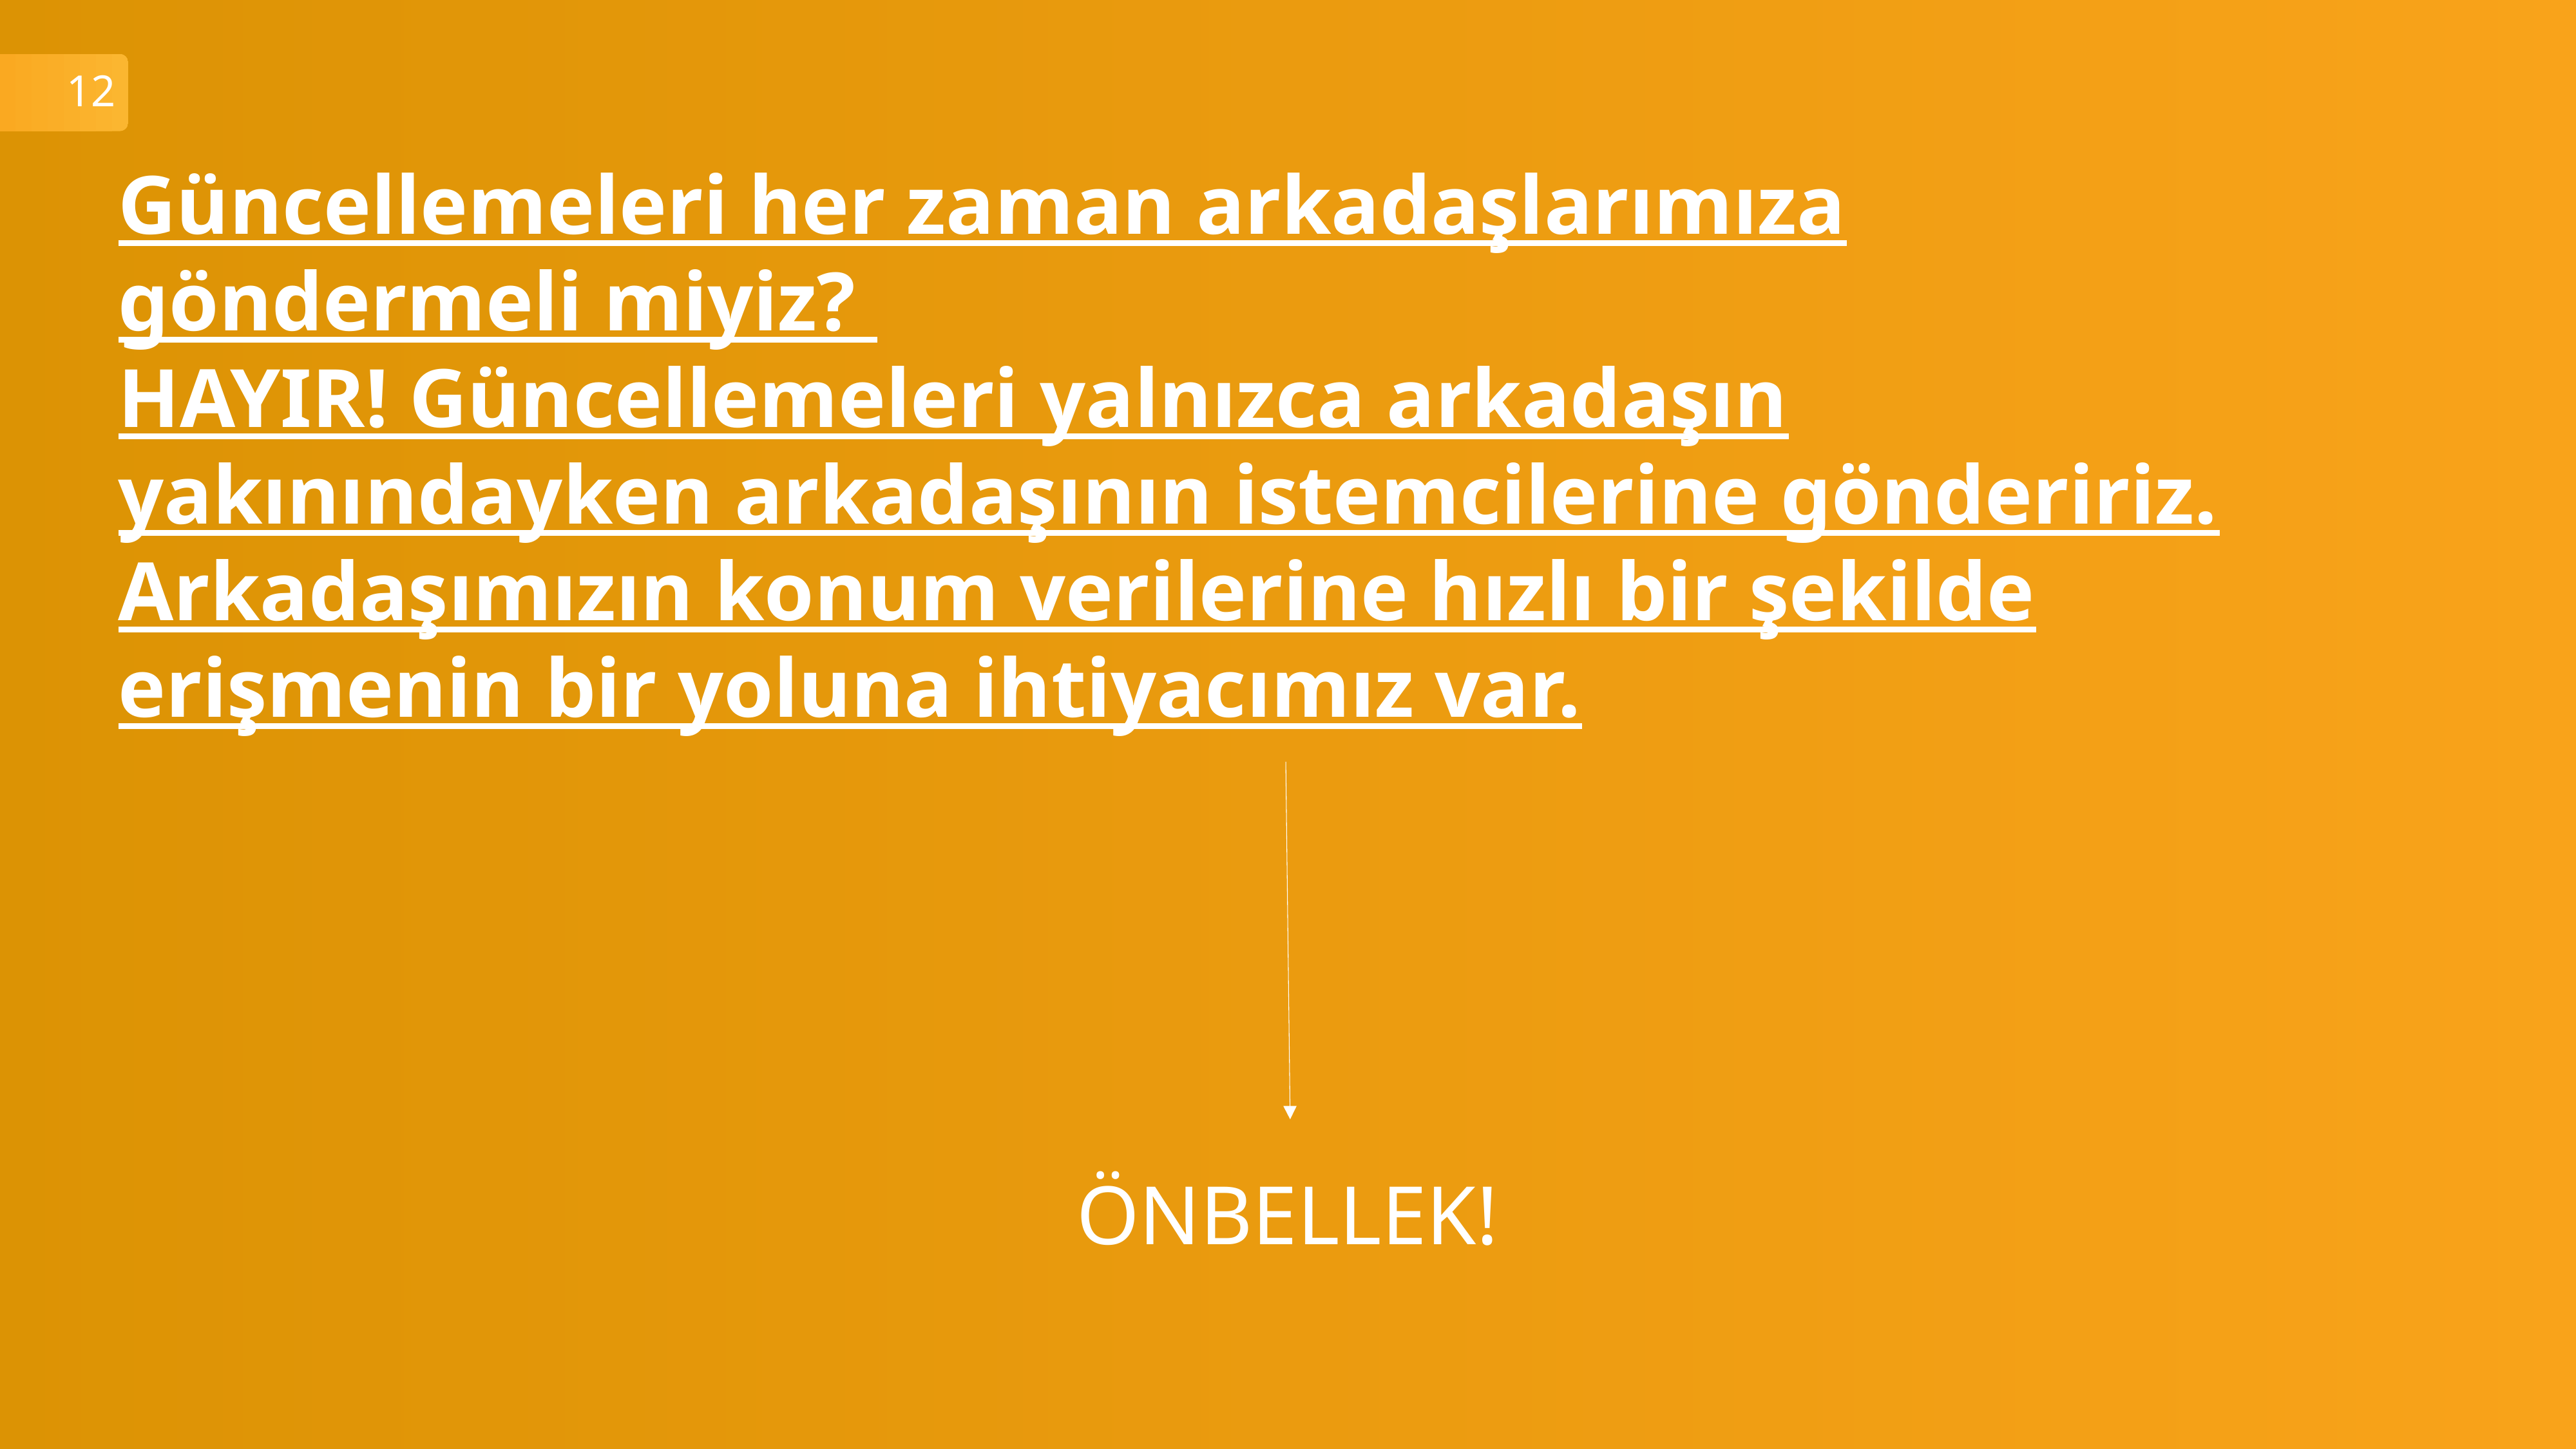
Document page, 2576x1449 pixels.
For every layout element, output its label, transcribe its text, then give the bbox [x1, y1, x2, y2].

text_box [1286, 761, 1290, 1119]
text_box ÖNBELLEK! [1067, 1159, 1532, 1265]
slide_number 12 [0, 53, 129, 131]
text_box Güncellemeleri her zaman arkadaşlarımıza göndermeli miyiz? HAYIR! Güncellemeleri yalnızca arkadaşın yakınındayken arkadaşının istemcilerine göndeririz. Arkadaşımızın konum verilerine hızlı bir şekilde erişmenin bir yoluna ihtiyacımız var. [108, 149, 2322, 738]
